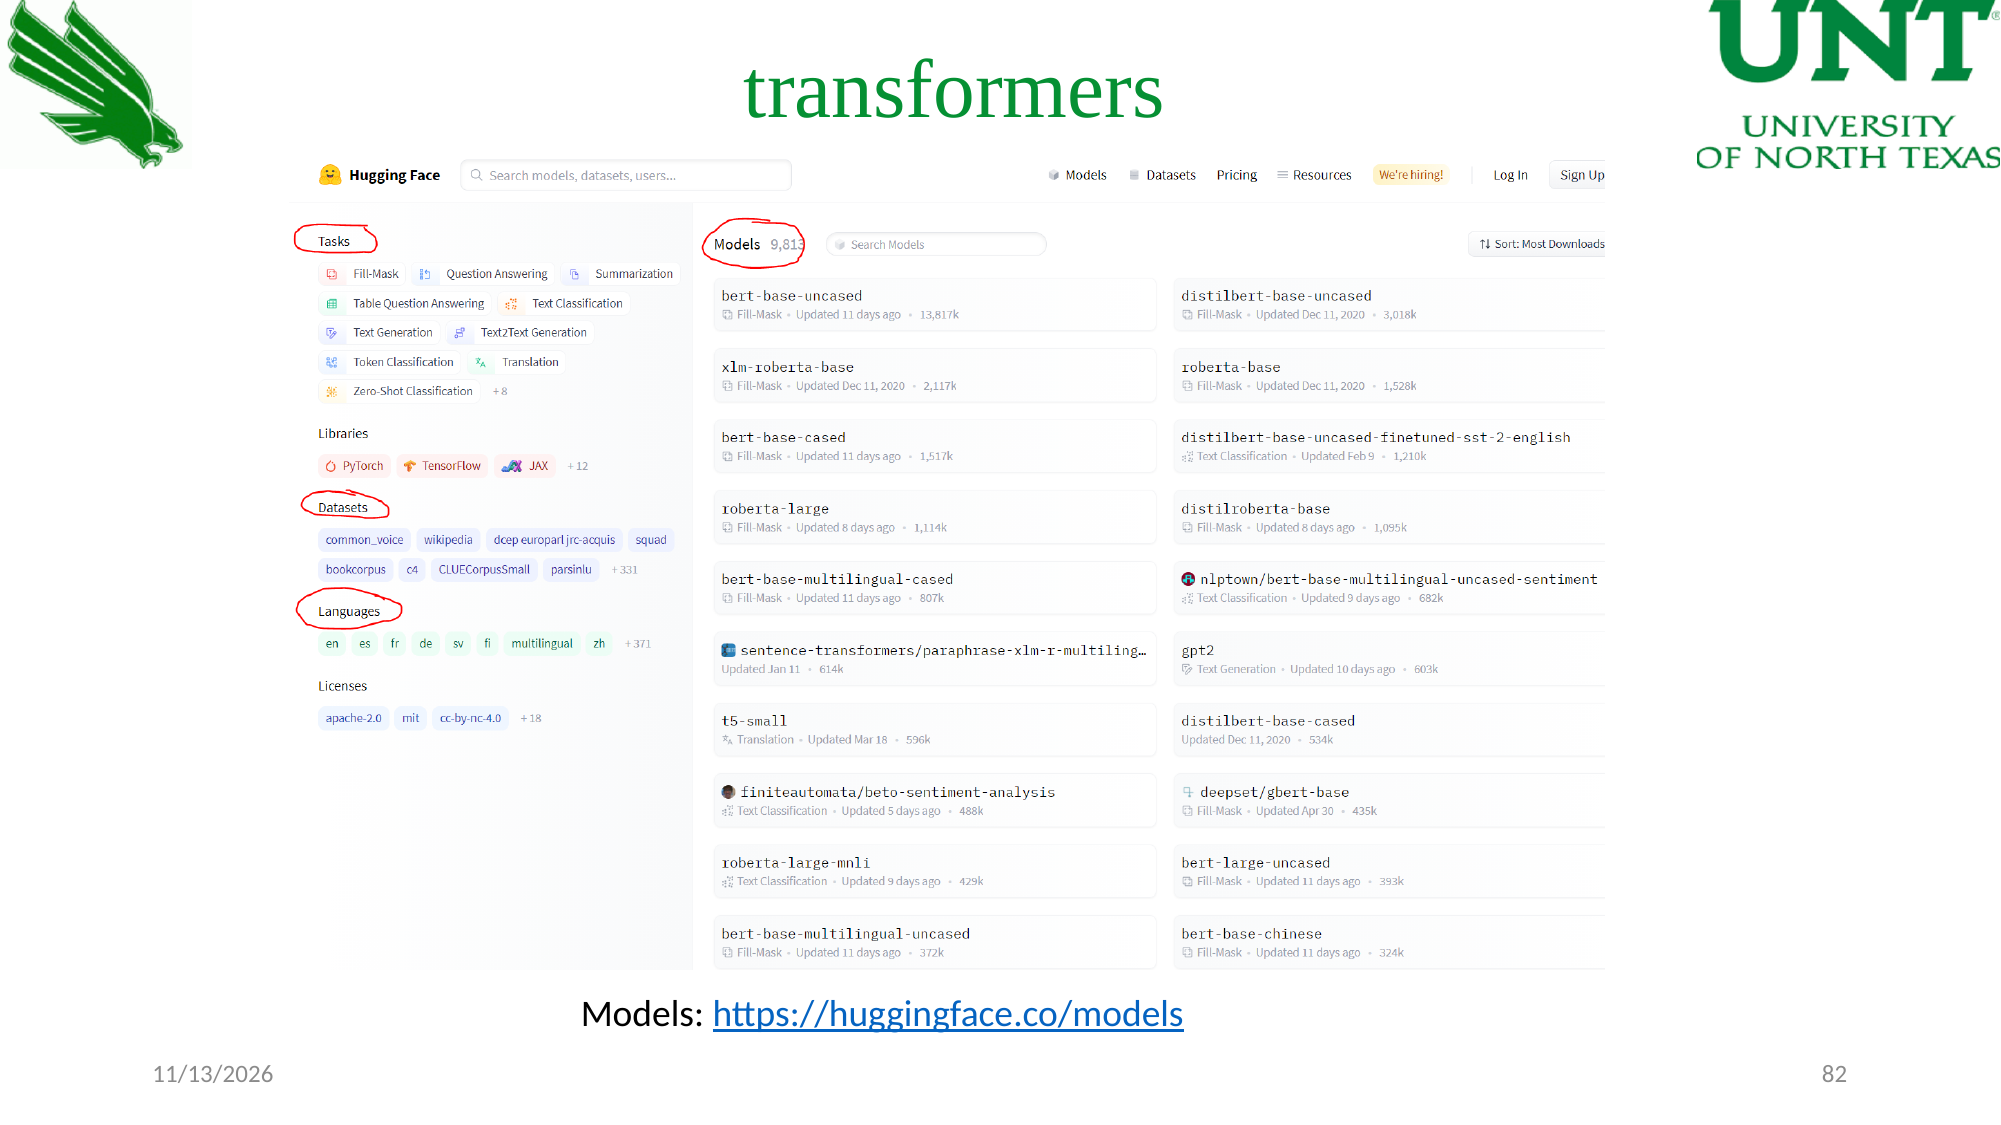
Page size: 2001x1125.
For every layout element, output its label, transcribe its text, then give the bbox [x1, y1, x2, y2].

picture [289, 155, 1605, 970]
text_box Models: https://huggingface.co/models [565, 982, 1896, 1042]
text_box transformers [451, 37, 1459, 145]
slide_number 82 [1412, 1042, 1863, 1103]
picture [0, 0, 192, 169]
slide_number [137, 1042, 588, 1103]
picture [1697, 0, 2000, 169]
